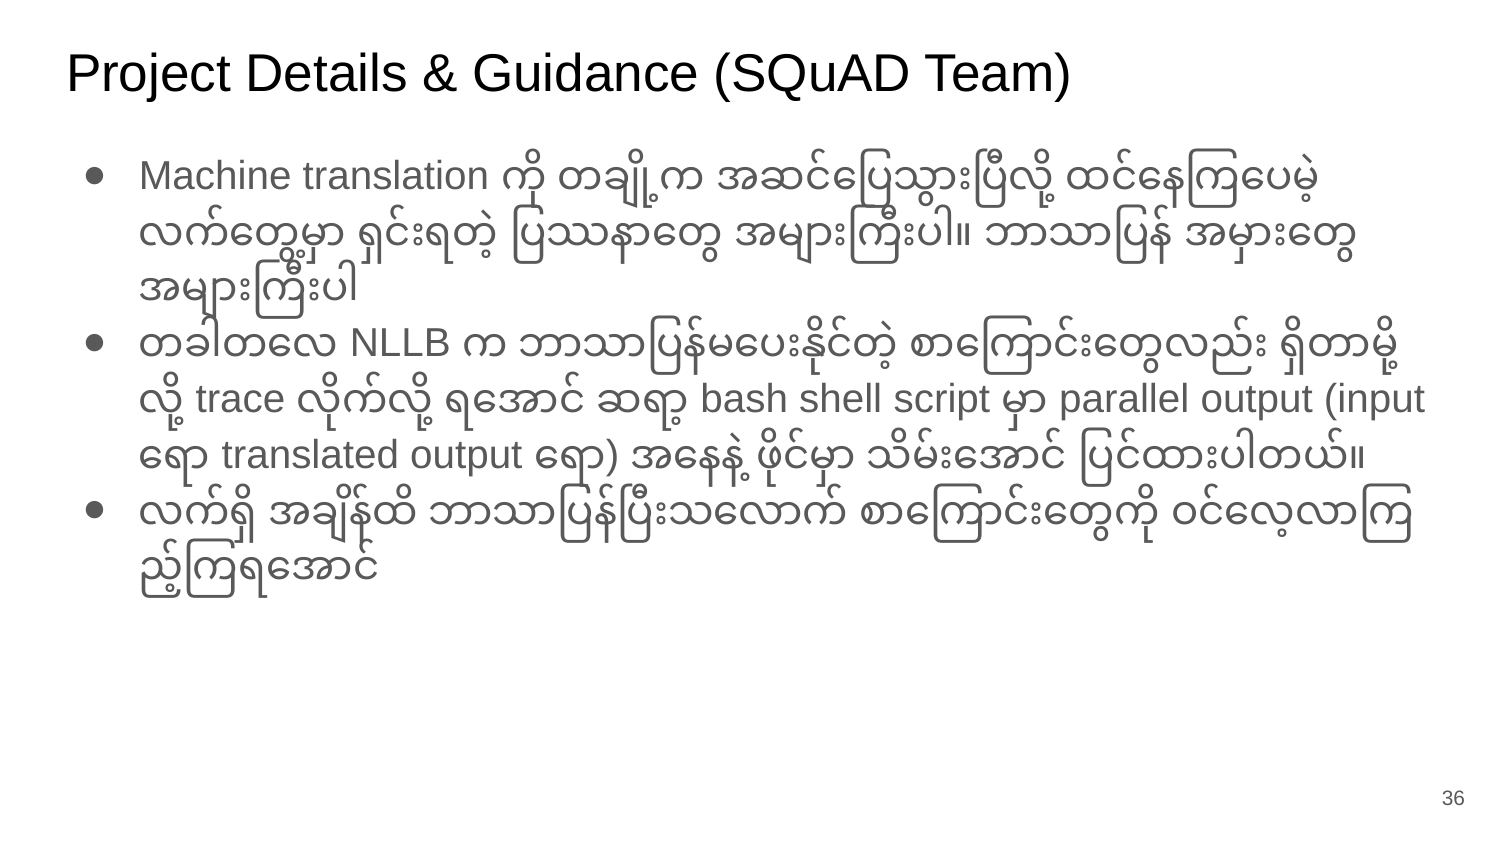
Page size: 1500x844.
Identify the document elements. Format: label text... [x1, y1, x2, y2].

list Machine translation ကို တချို့က အဆင်ပြေသွားပြီလို့ ထင်နေကြပေမဲ့ လက်တွေ့မှာ ရှင်းရတဲ့ ပြဿနာတွေ အများကြီးပါ။ ဘာသာပြန် အမှားတွေ အများကြီးပါ တခါတလေ NLLB က ဘာသာပြန်မပေးနိုင်တဲ့ စာကြောင်းတွေလည်း ရှိတာမို့လို့ trace လိုက်လို့ ရအောင် ဆရာ့ bash shell script မှာ parallel output (input ရော translated output ရော) အနေနဲ့ ဖိုင်မှာ သိမ်းအောင် ပြင်ထားပါတယ်။ လက်ရှိ အချိန်ထိ ဘာသာပြန်ပြီးသလောက် စာကြောင်းတွေကို ဝင်လေ့လာကြည့်ကြရအောင် [51, 126, 1449, 651]
title Project Details & Guidance (SQuAD Team) [51, 23, 1449, 117]
slide_number ‹#› [1389, 764, 1480, 830]
